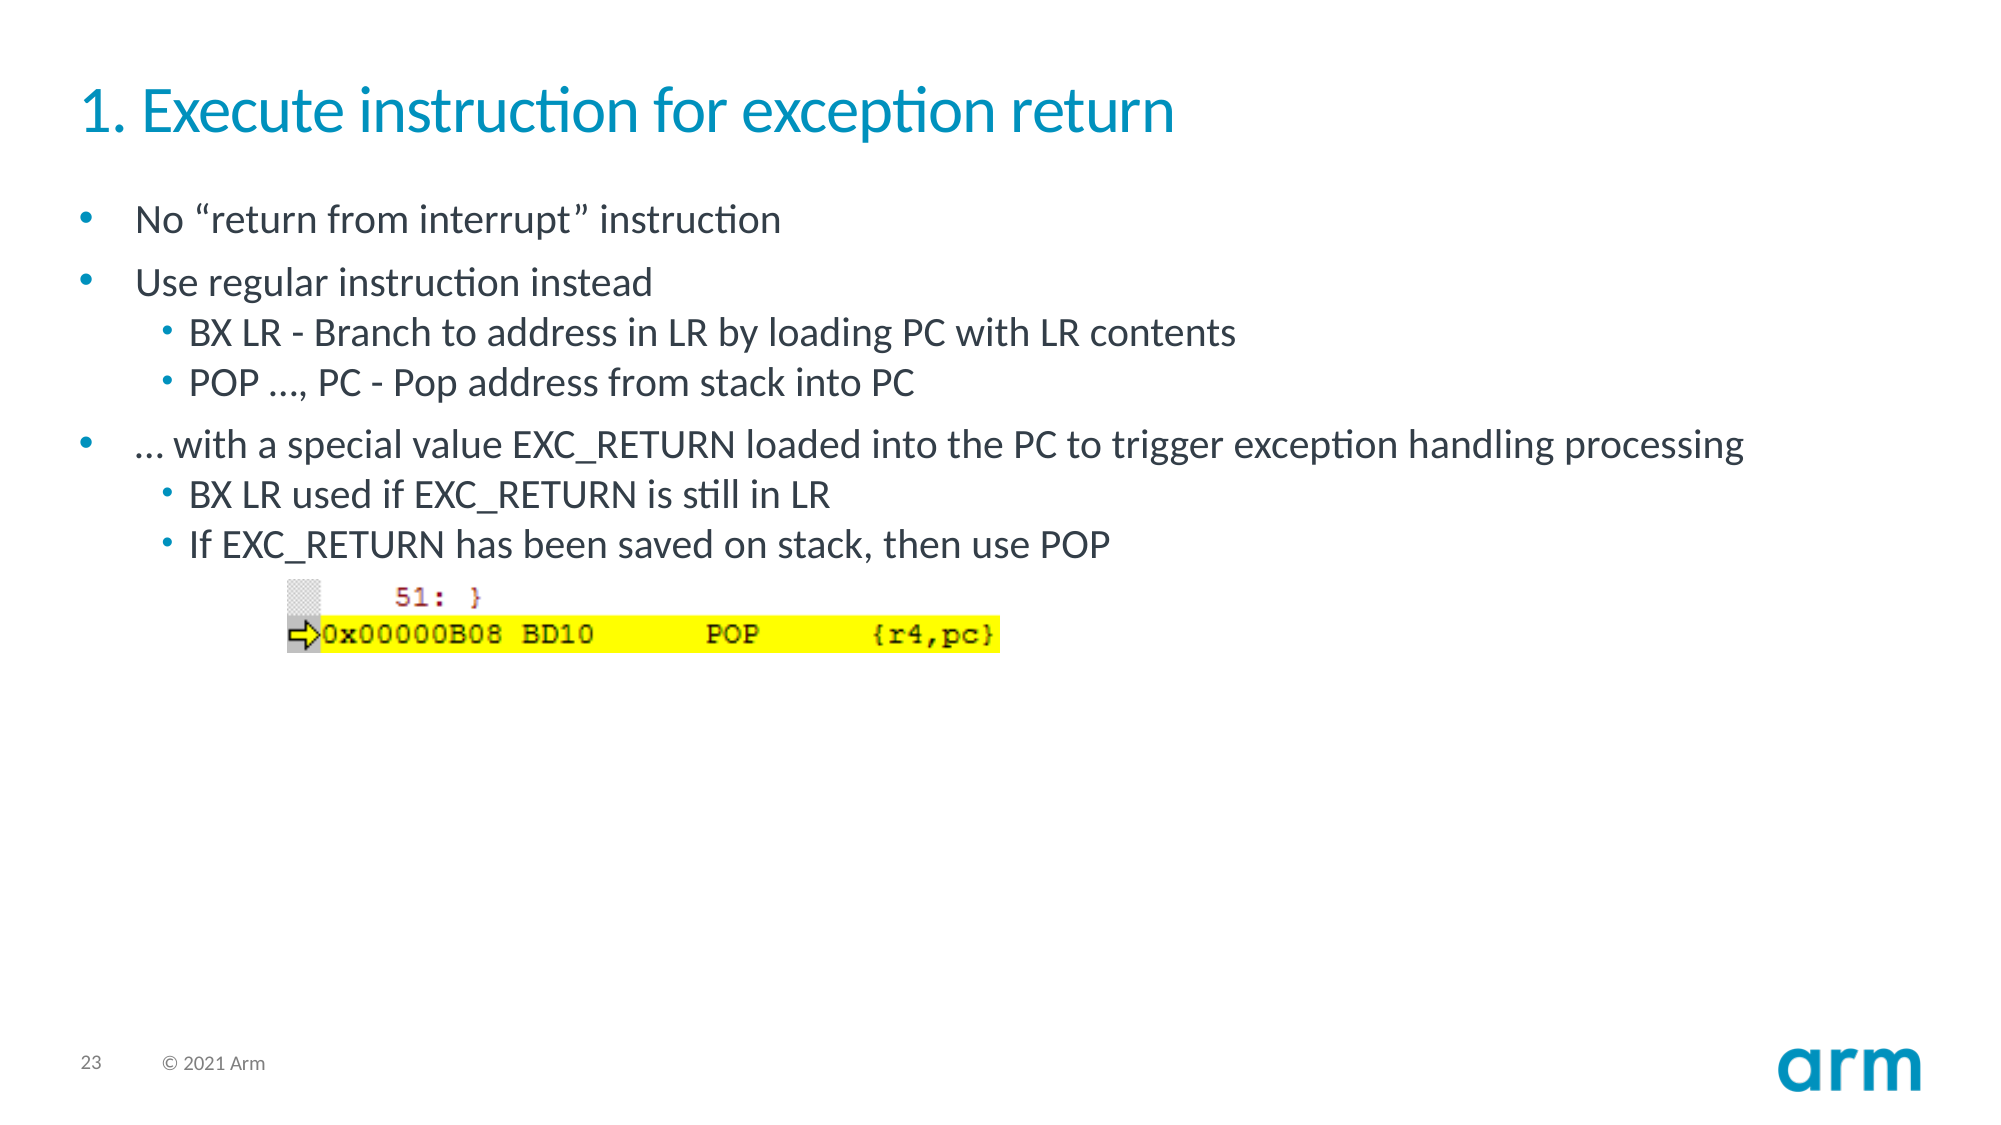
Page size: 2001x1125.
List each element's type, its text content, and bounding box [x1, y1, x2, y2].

title 1. Execute instruction for exception return [78, 78, 1922, 186]
picture [287, 579, 1000, 654]
list No “return from interrupt” instruction Use regular instruction instead BX LR - Branch to address in LR by loading PC with LR contents POP …, PC - Pop address from stack into PC … with a special value EXC_RETURN loaded into the PC to trigger exception handling processing BX LR used if EXC_RETURN is still in LR If EXC_RETURN has been saved on stack, then use POP [78, 192, 1922, 1004]
picture [1777, 1047, 1922, 1093]
